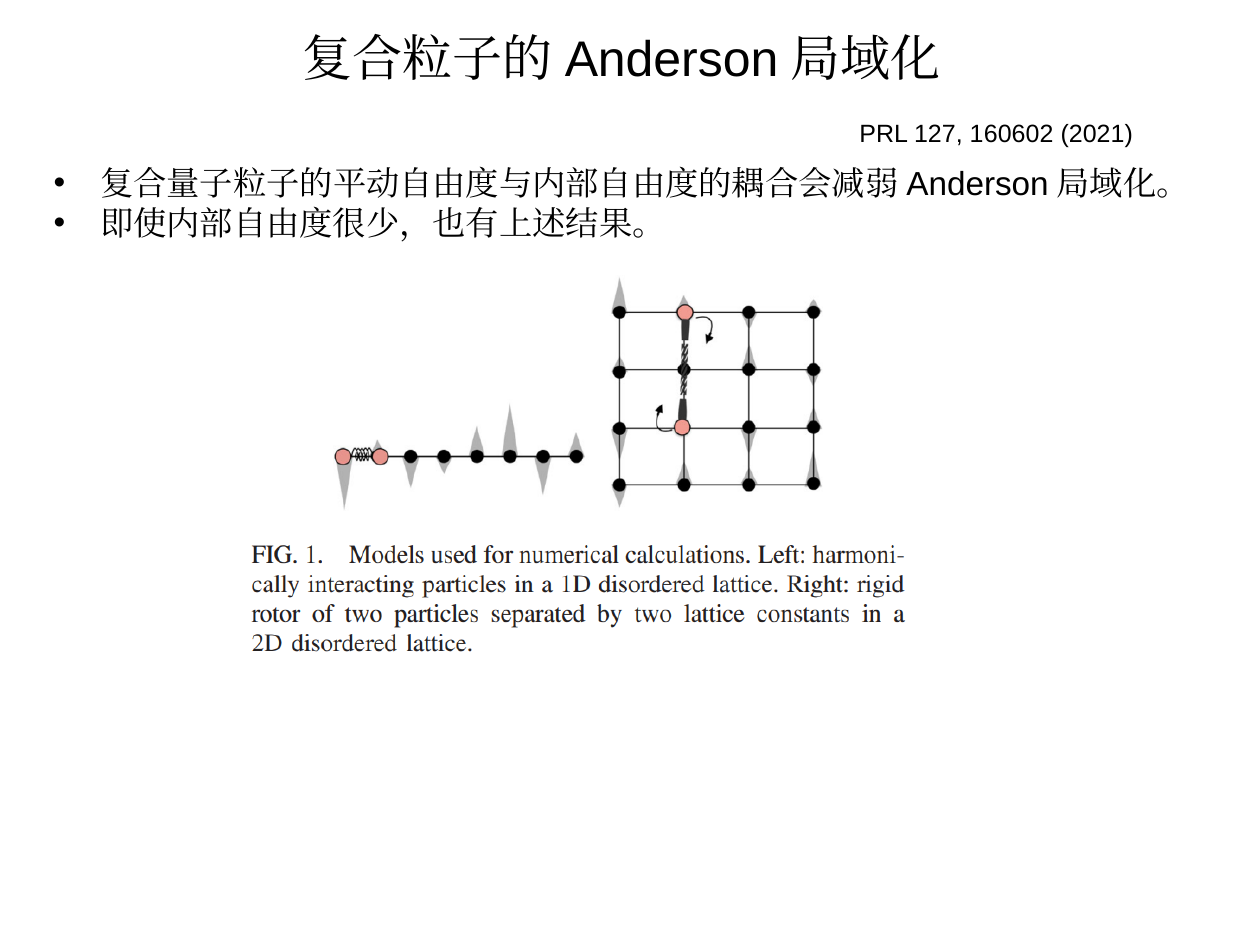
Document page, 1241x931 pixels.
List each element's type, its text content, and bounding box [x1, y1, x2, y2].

text_box 复合粒子的Anderson局域化 [288, 19, 956, 94]
text_box PRL 127, 160602 (2021) [844, 109, 1190, 155]
text_box 复合量子粒子的平动自由度与内部自由度的耦合会减弱Anderson局域化。 即使内部自由度很少，也有上述结果。 [38, 154, 1205, 250]
picture [240, 268, 912, 662]
